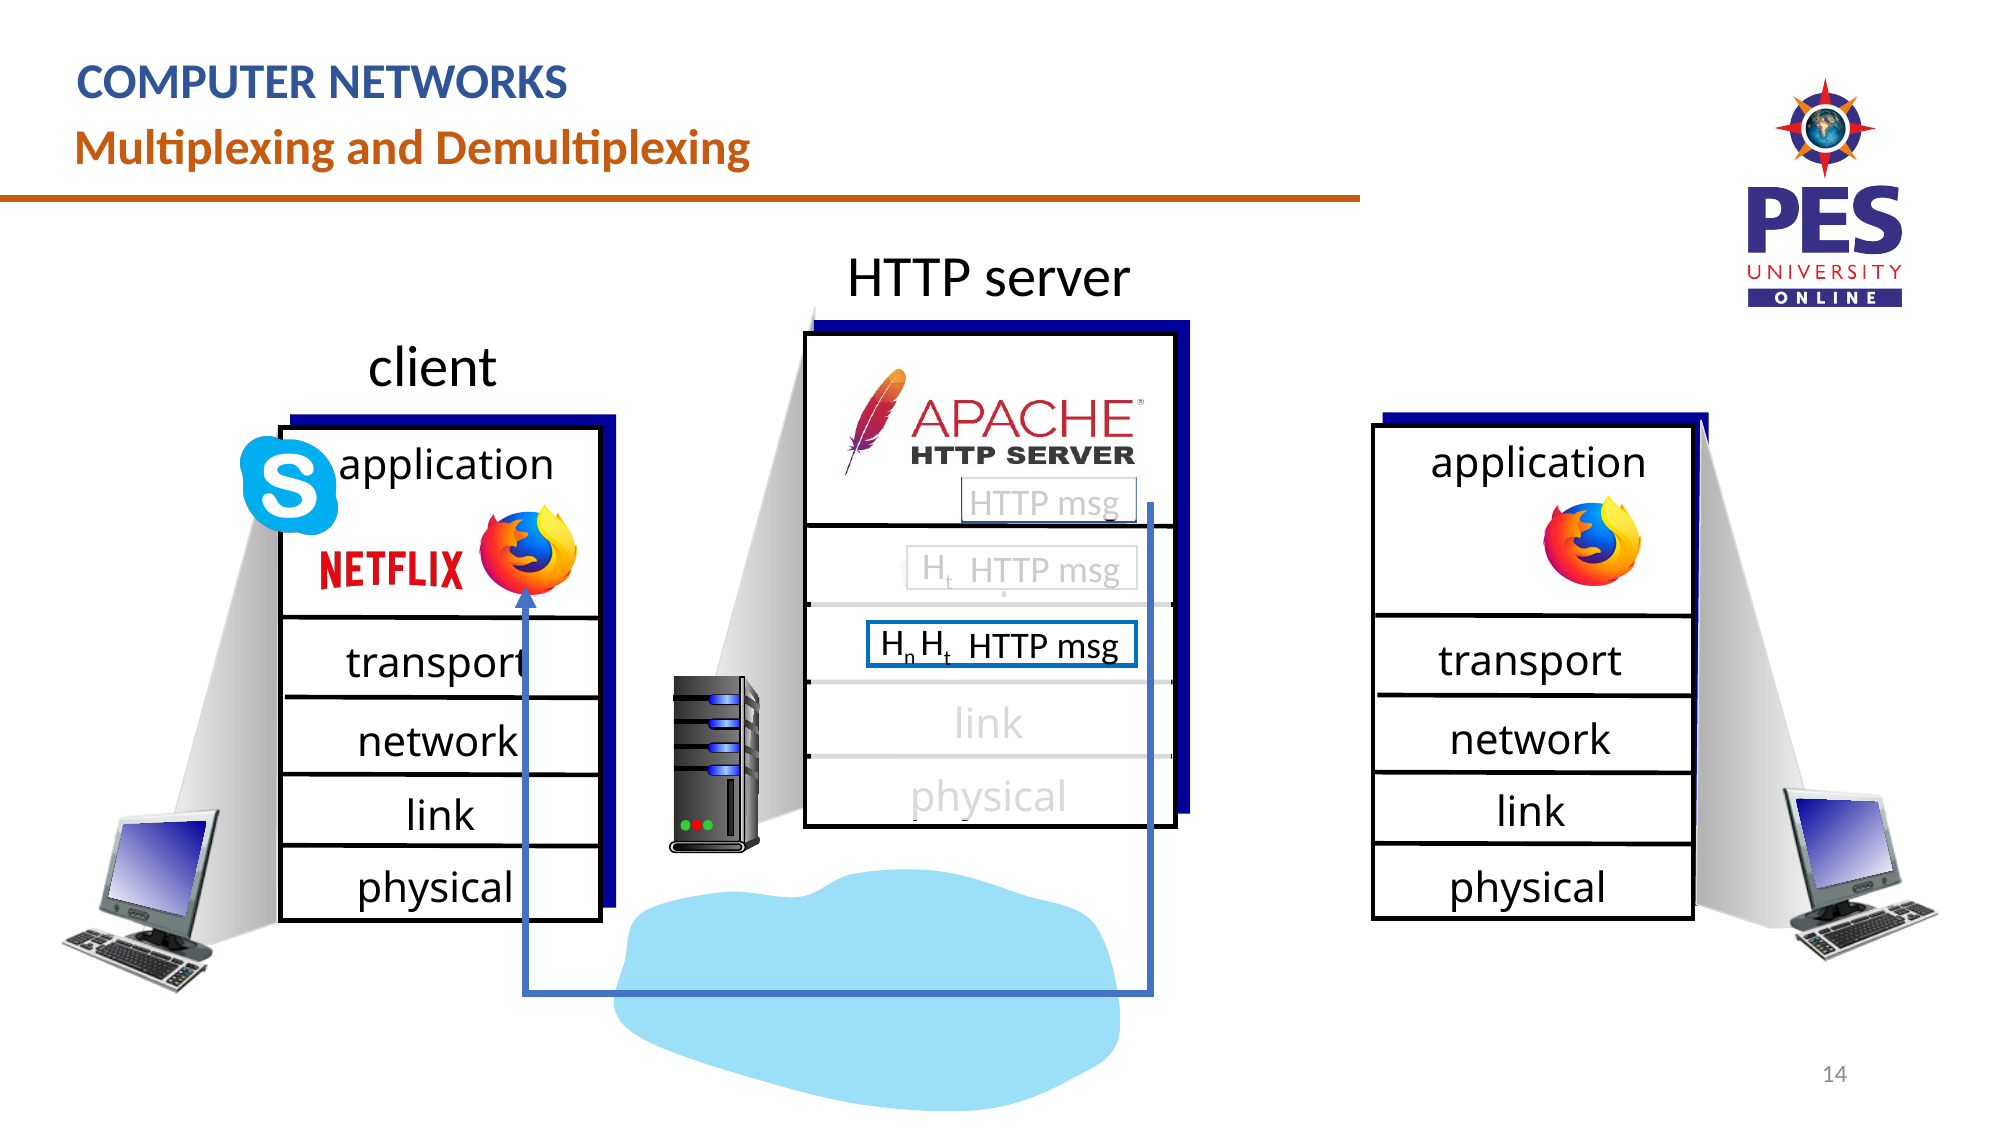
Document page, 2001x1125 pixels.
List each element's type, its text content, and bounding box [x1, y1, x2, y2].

slide_number 14 [1412, 1042, 1863, 1103]
text_box COMPUTER NETWORKS [62, 41, 1292, 116]
picture [1748, 76, 1902, 230]
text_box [864, 610, 1136, 675]
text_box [23, 230, 1977, 1008]
text_box [614, 1008, 1121, 1112]
text_box Multiplexing and Demultiplexing [58, 107, 1372, 183]
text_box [906, 534, 1138, 599]
